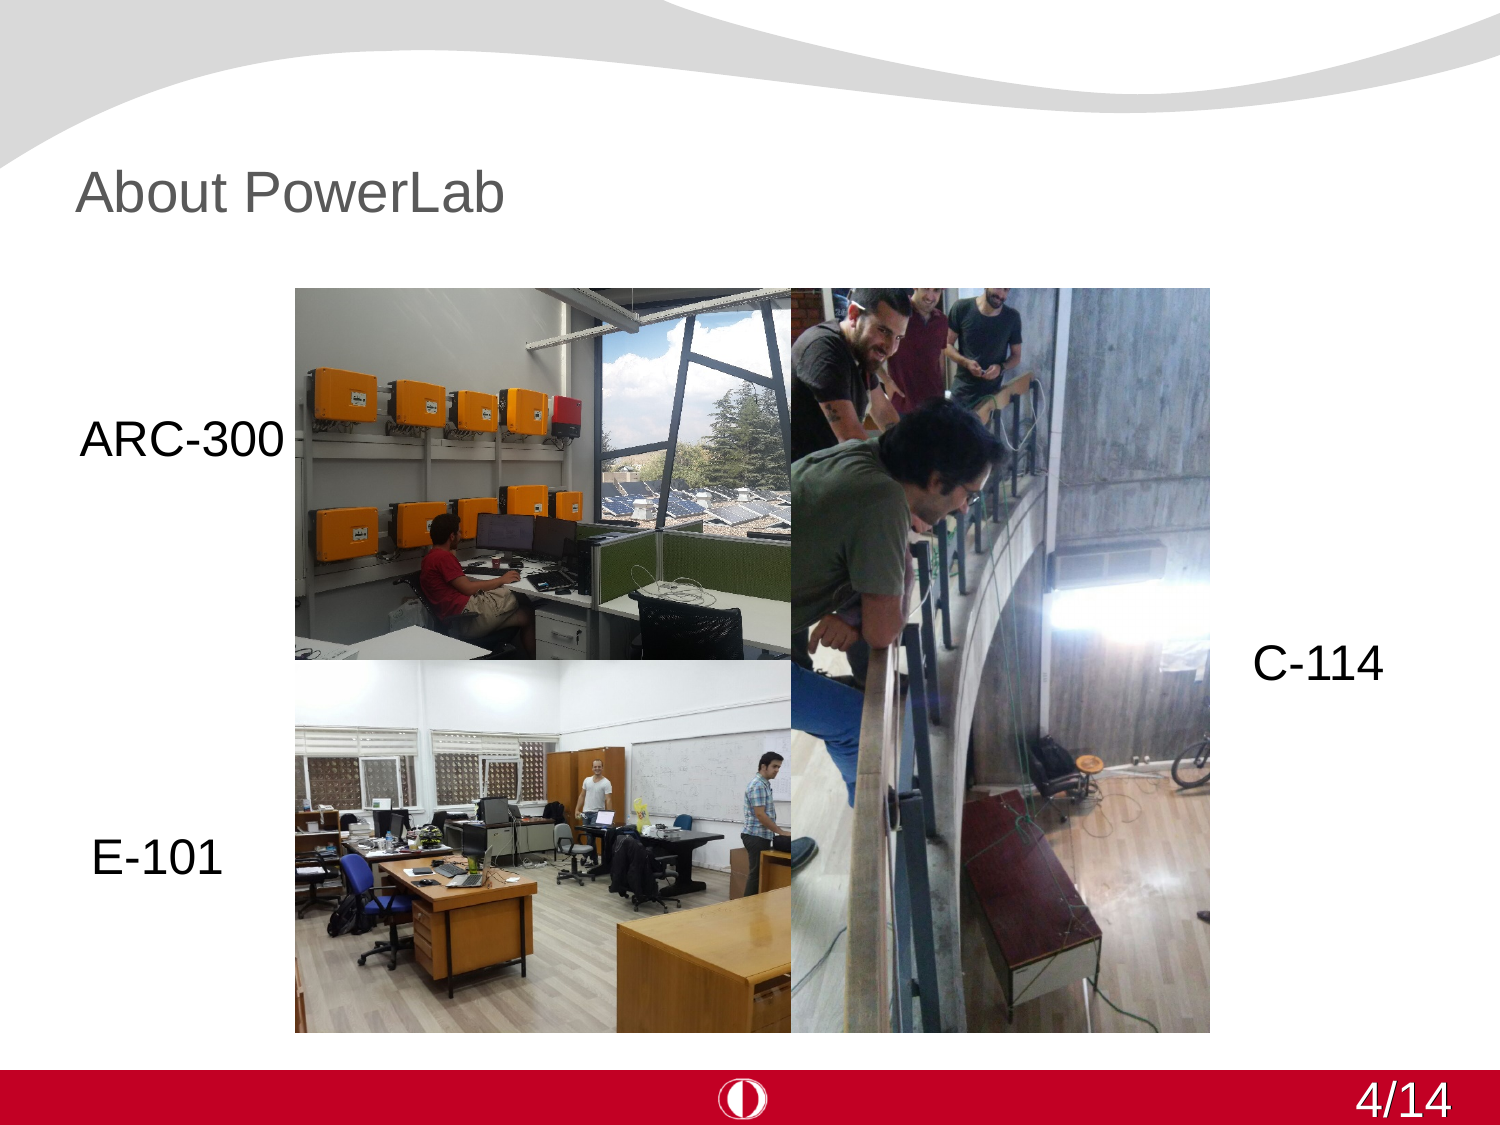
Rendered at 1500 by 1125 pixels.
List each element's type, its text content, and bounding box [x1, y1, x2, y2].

picture [713, 1078, 781, 1122]
text_box E-101 [76, 817, 239, 892]
text_box C-114 [1237, 622, 1400, 698]
title About PowerLab [75, 55, 1425, 224]
picture [294, 288, 1211, 1033]
text_box ARC-300 [64, 398, 288, 474]
